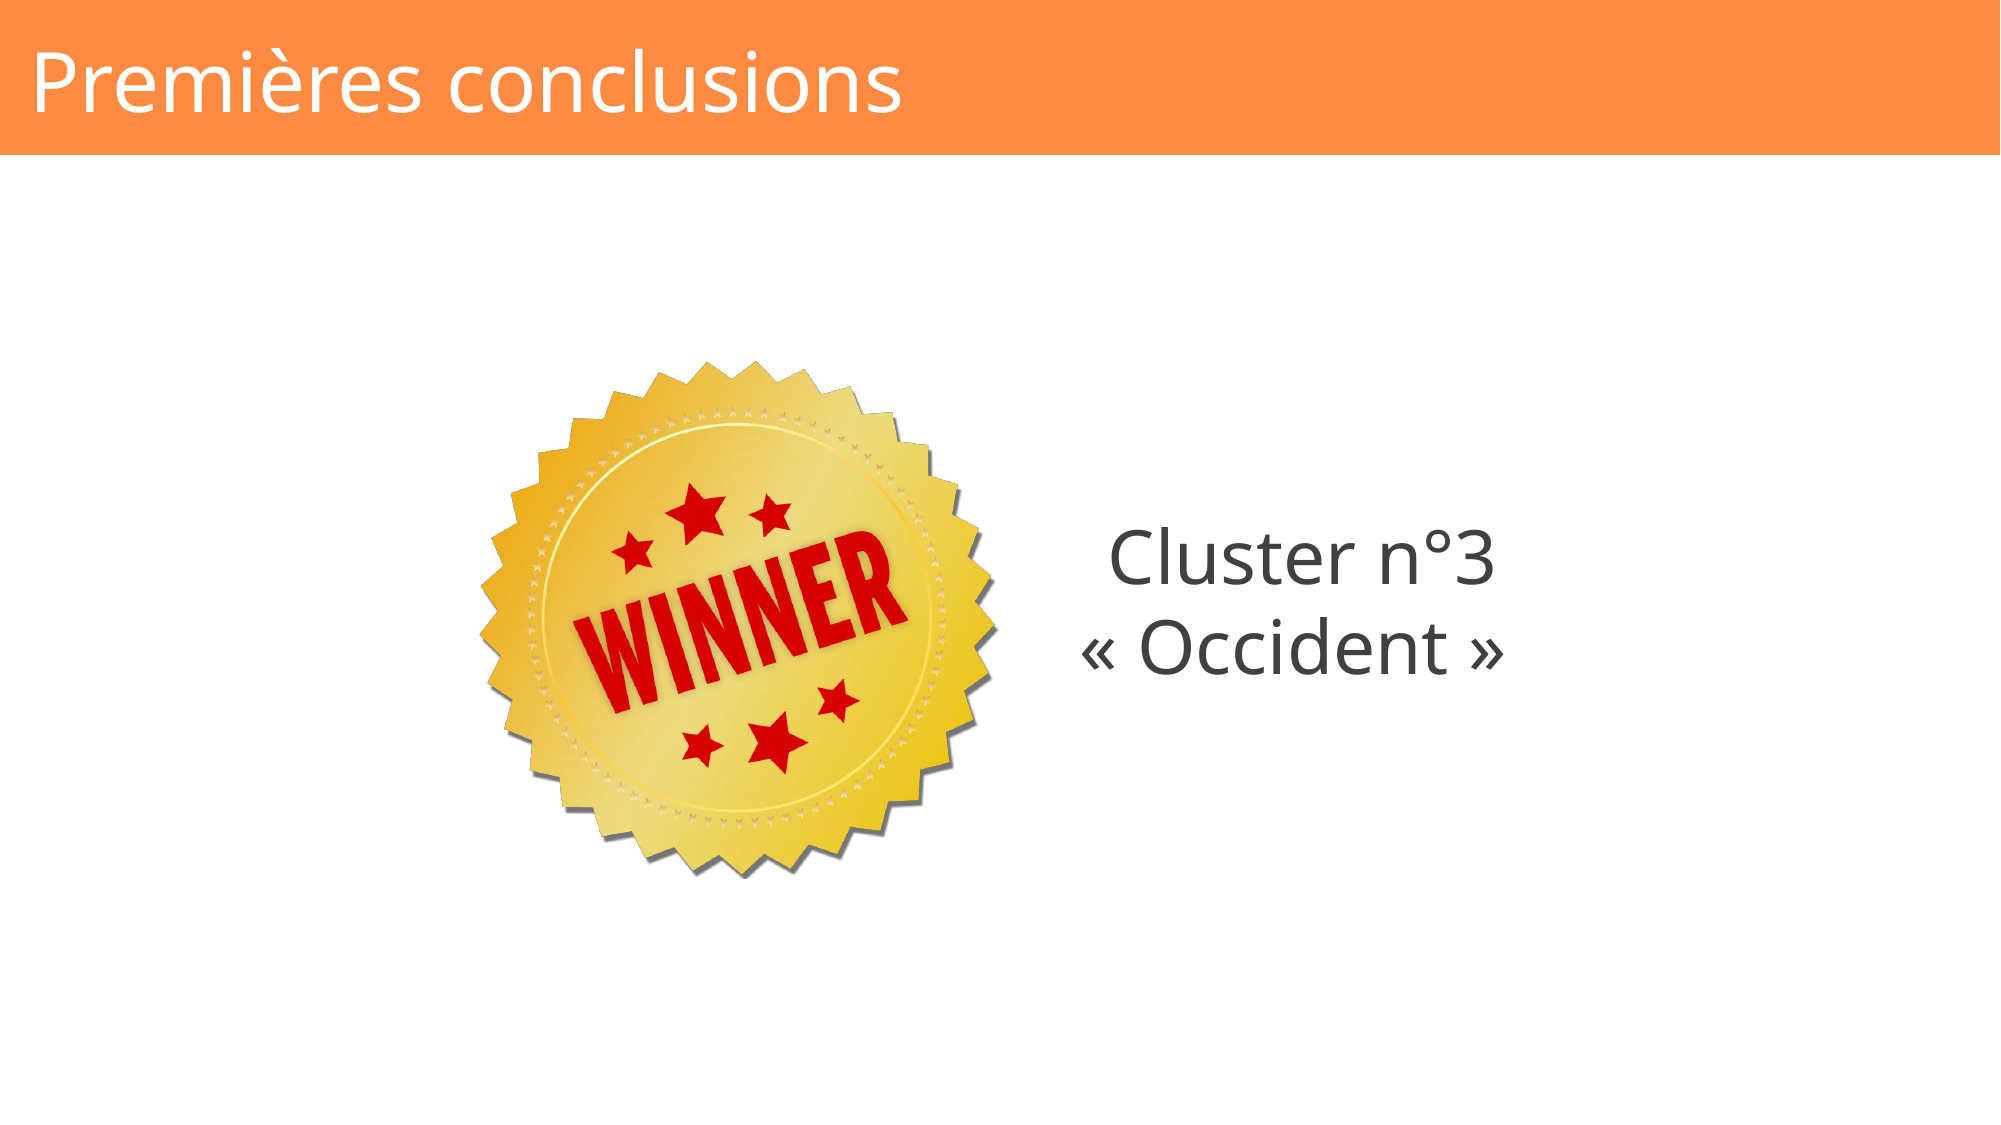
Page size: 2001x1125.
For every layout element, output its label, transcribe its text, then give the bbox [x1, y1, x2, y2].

text_box Cluster n°3 « Occident » [1036, 502, 1570, 697]
picture [467, 352, 1000, 879]
text_box [0, 0, 2000, 156]
text_box Premières conclusions [0, 0, 1281, 137]
